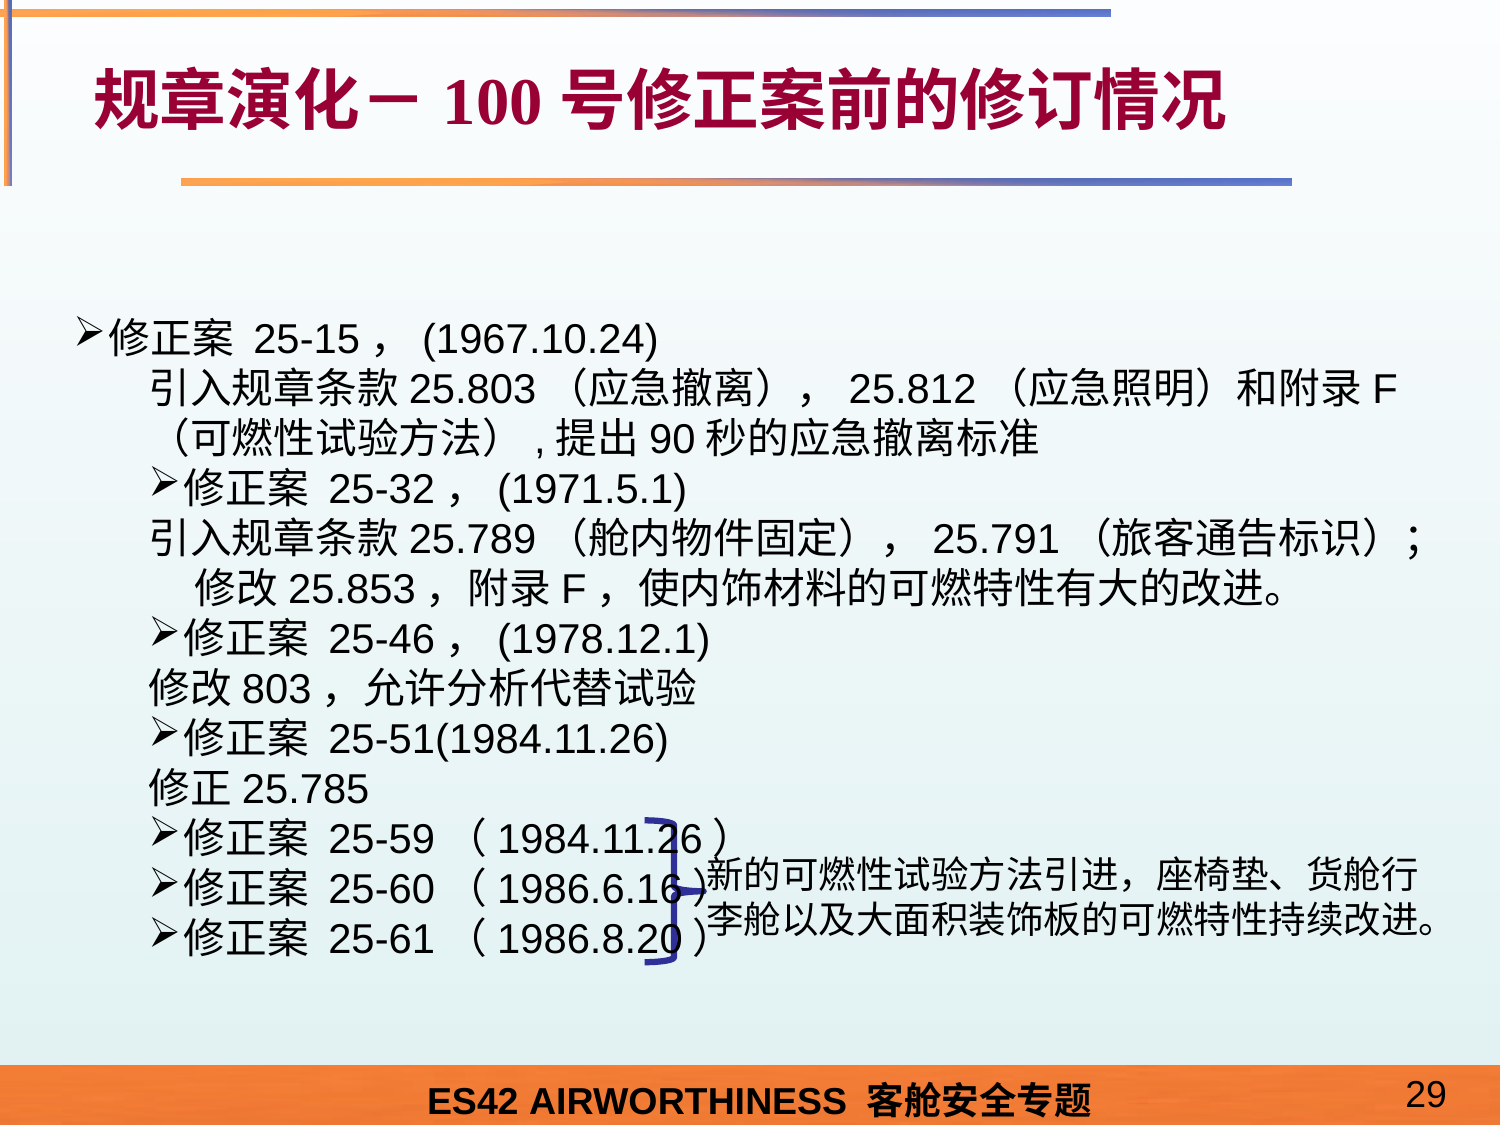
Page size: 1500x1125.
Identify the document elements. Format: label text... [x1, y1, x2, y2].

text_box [58, 304, 1466, 977]
title 规章演化－100号修正案前的修订情况 [78, 31, 1429, 164]
picture [0, 1065, 1500, 1125]
picture [0, 0, 1111, 186]
picture [181, 178, 1292, 186]
